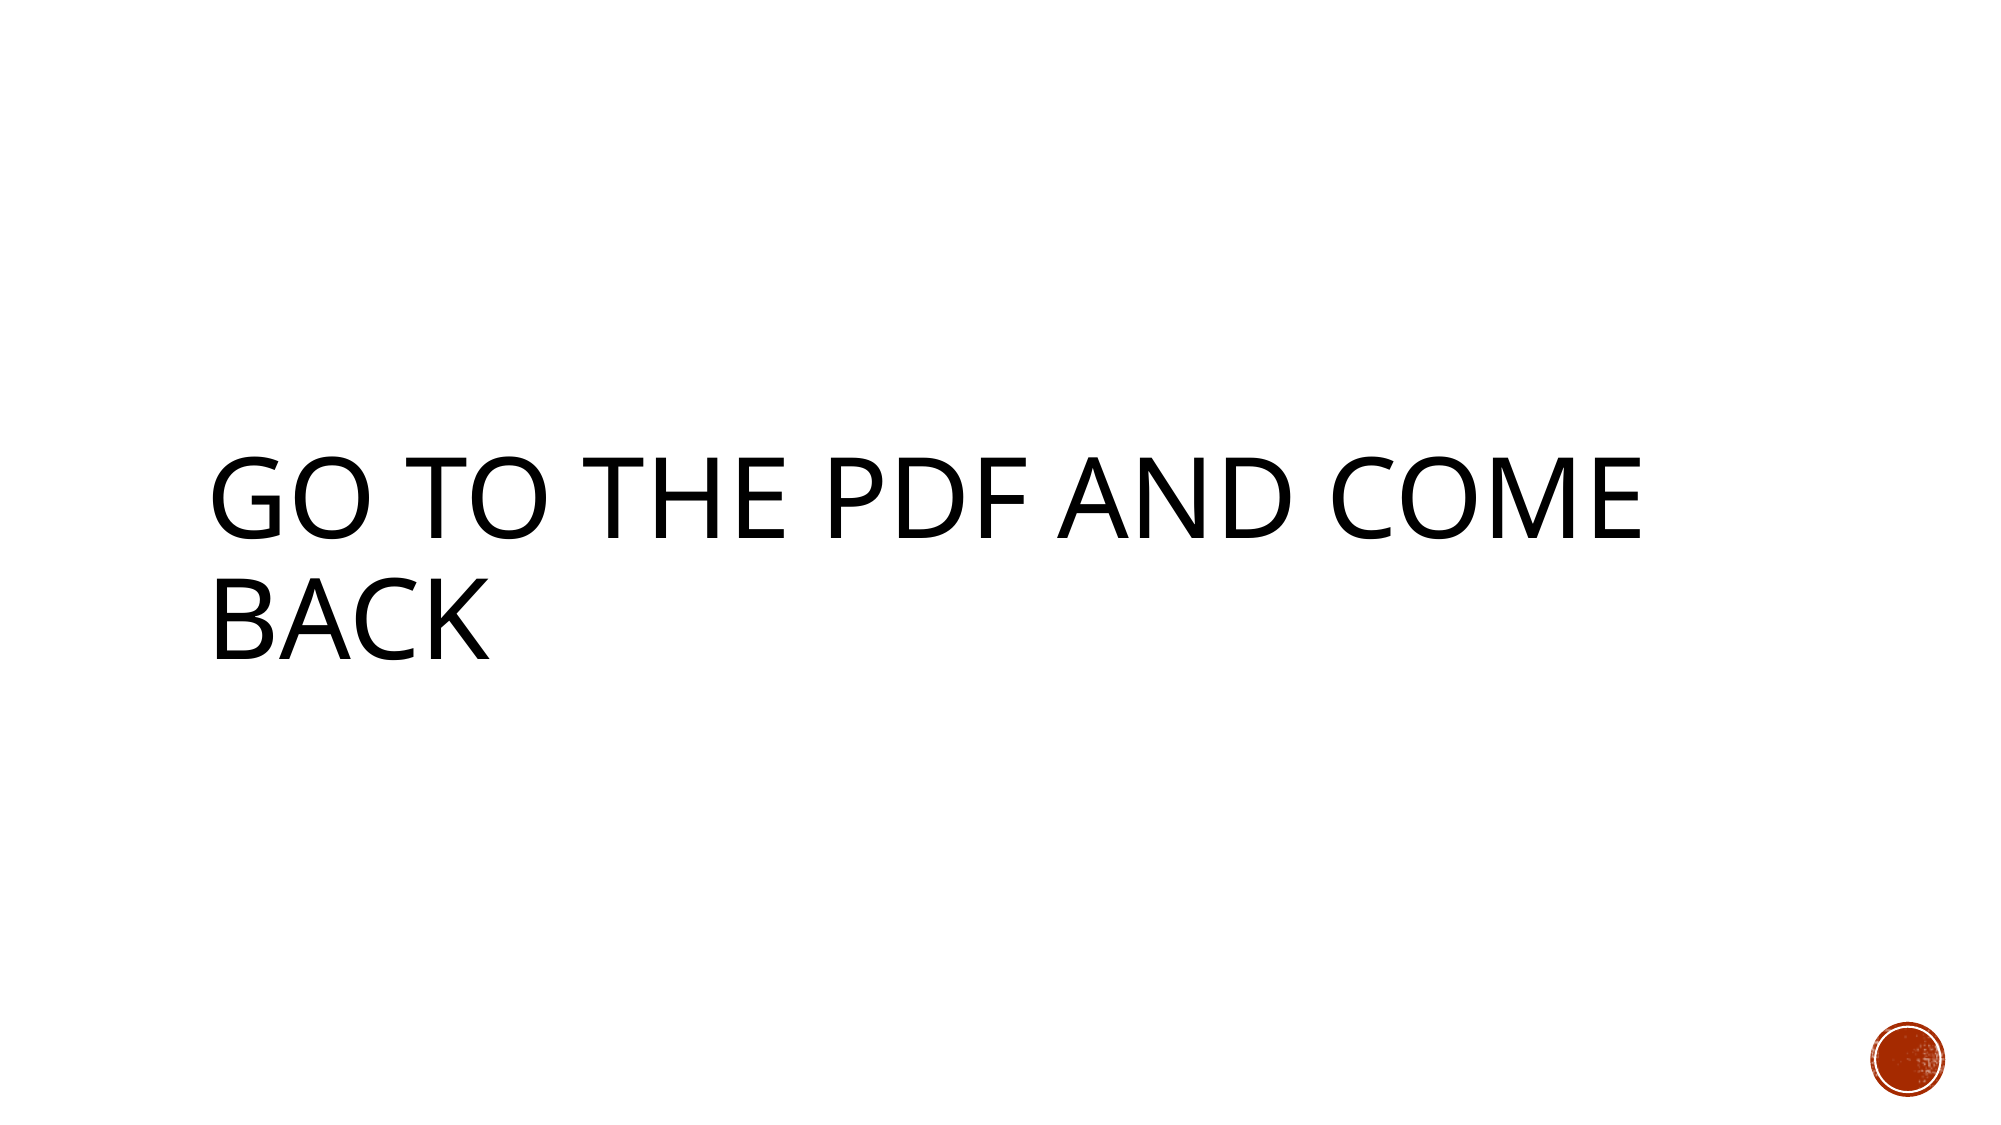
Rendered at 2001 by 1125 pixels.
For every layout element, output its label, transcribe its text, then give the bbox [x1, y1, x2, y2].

title GO TO THE PDF and come back [191, 430, 1842, 695]
